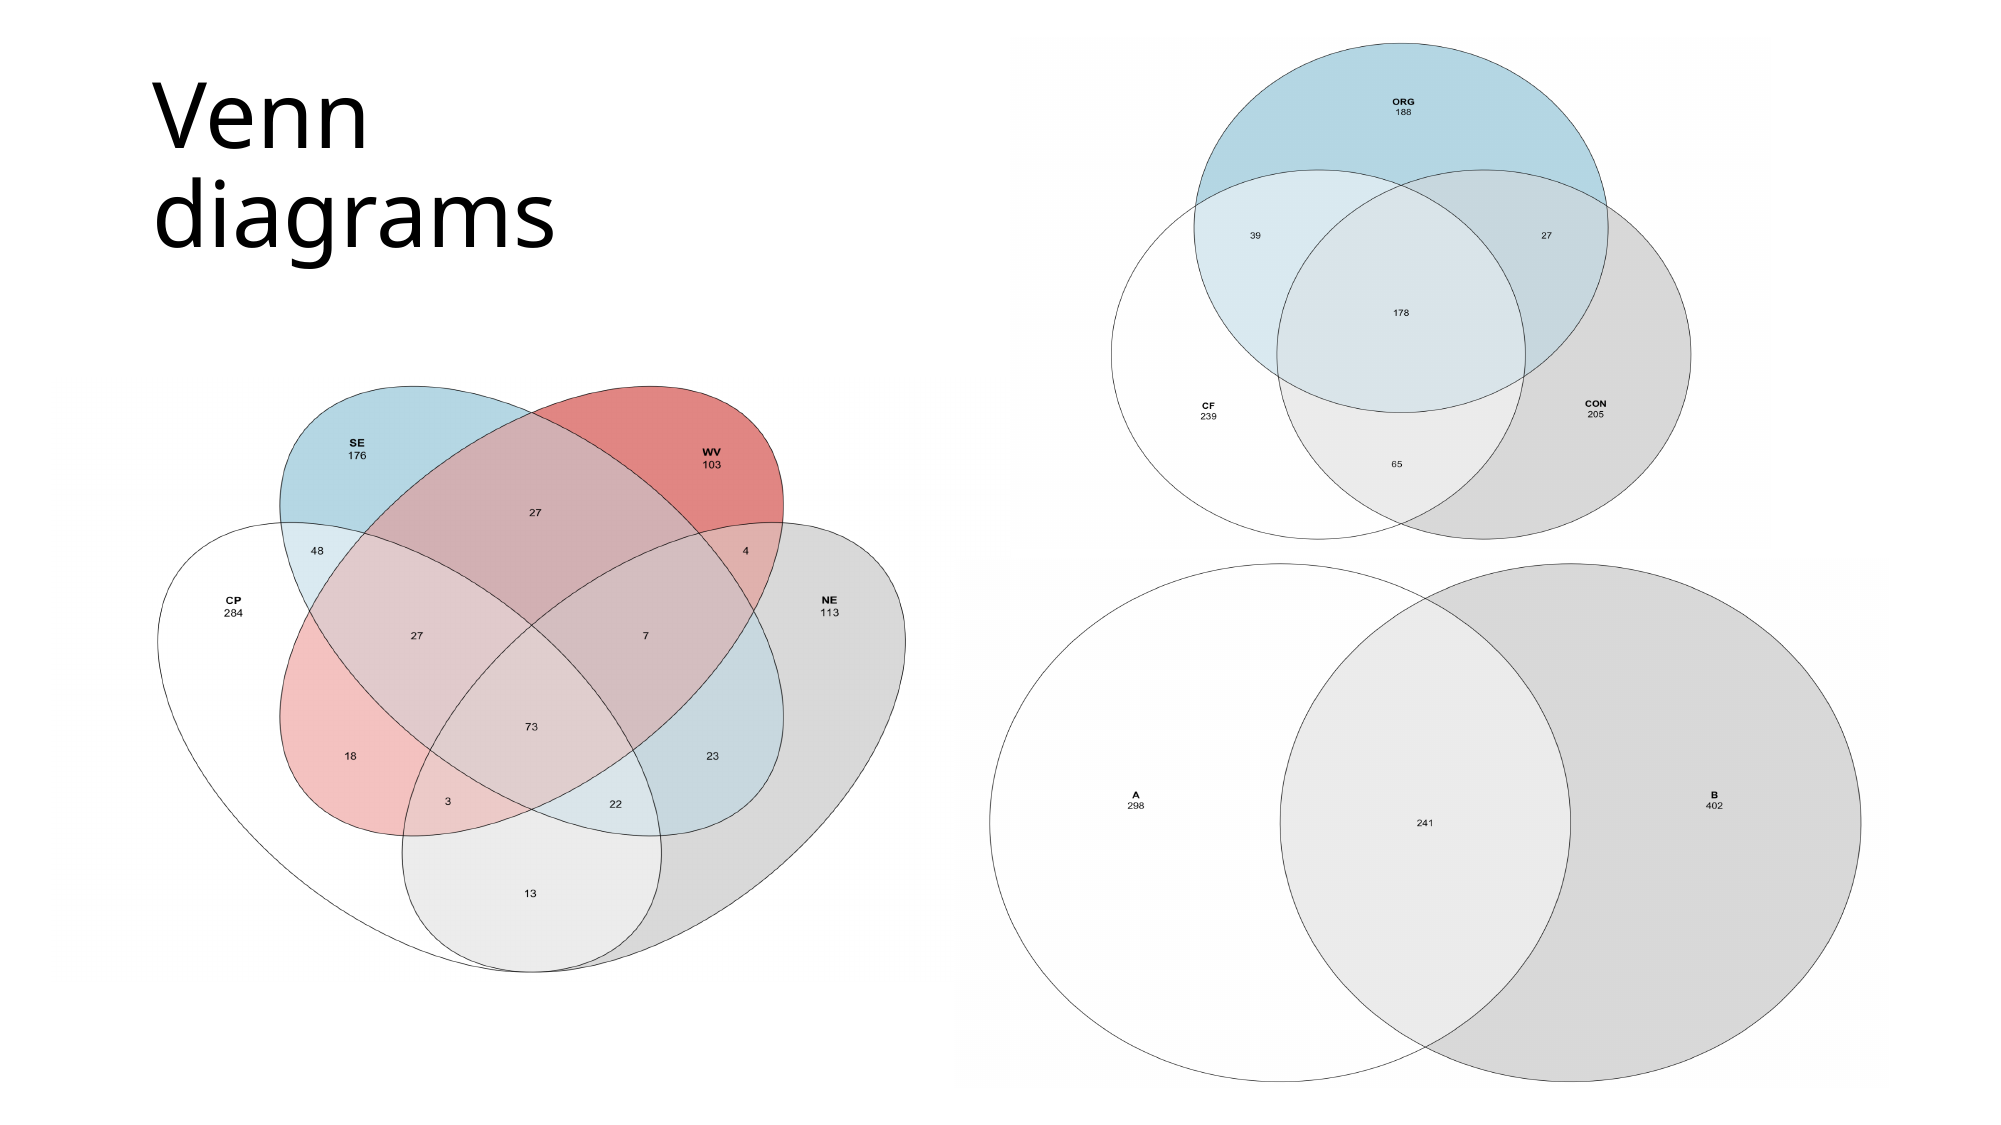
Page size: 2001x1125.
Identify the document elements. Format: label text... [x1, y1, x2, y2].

title Venn diagrams [137, 59, 782, 278]
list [51, 377, 1011, 982]
picture [954, 558, 1889, 1088]
picture [1010, 37, 1771, 549]
